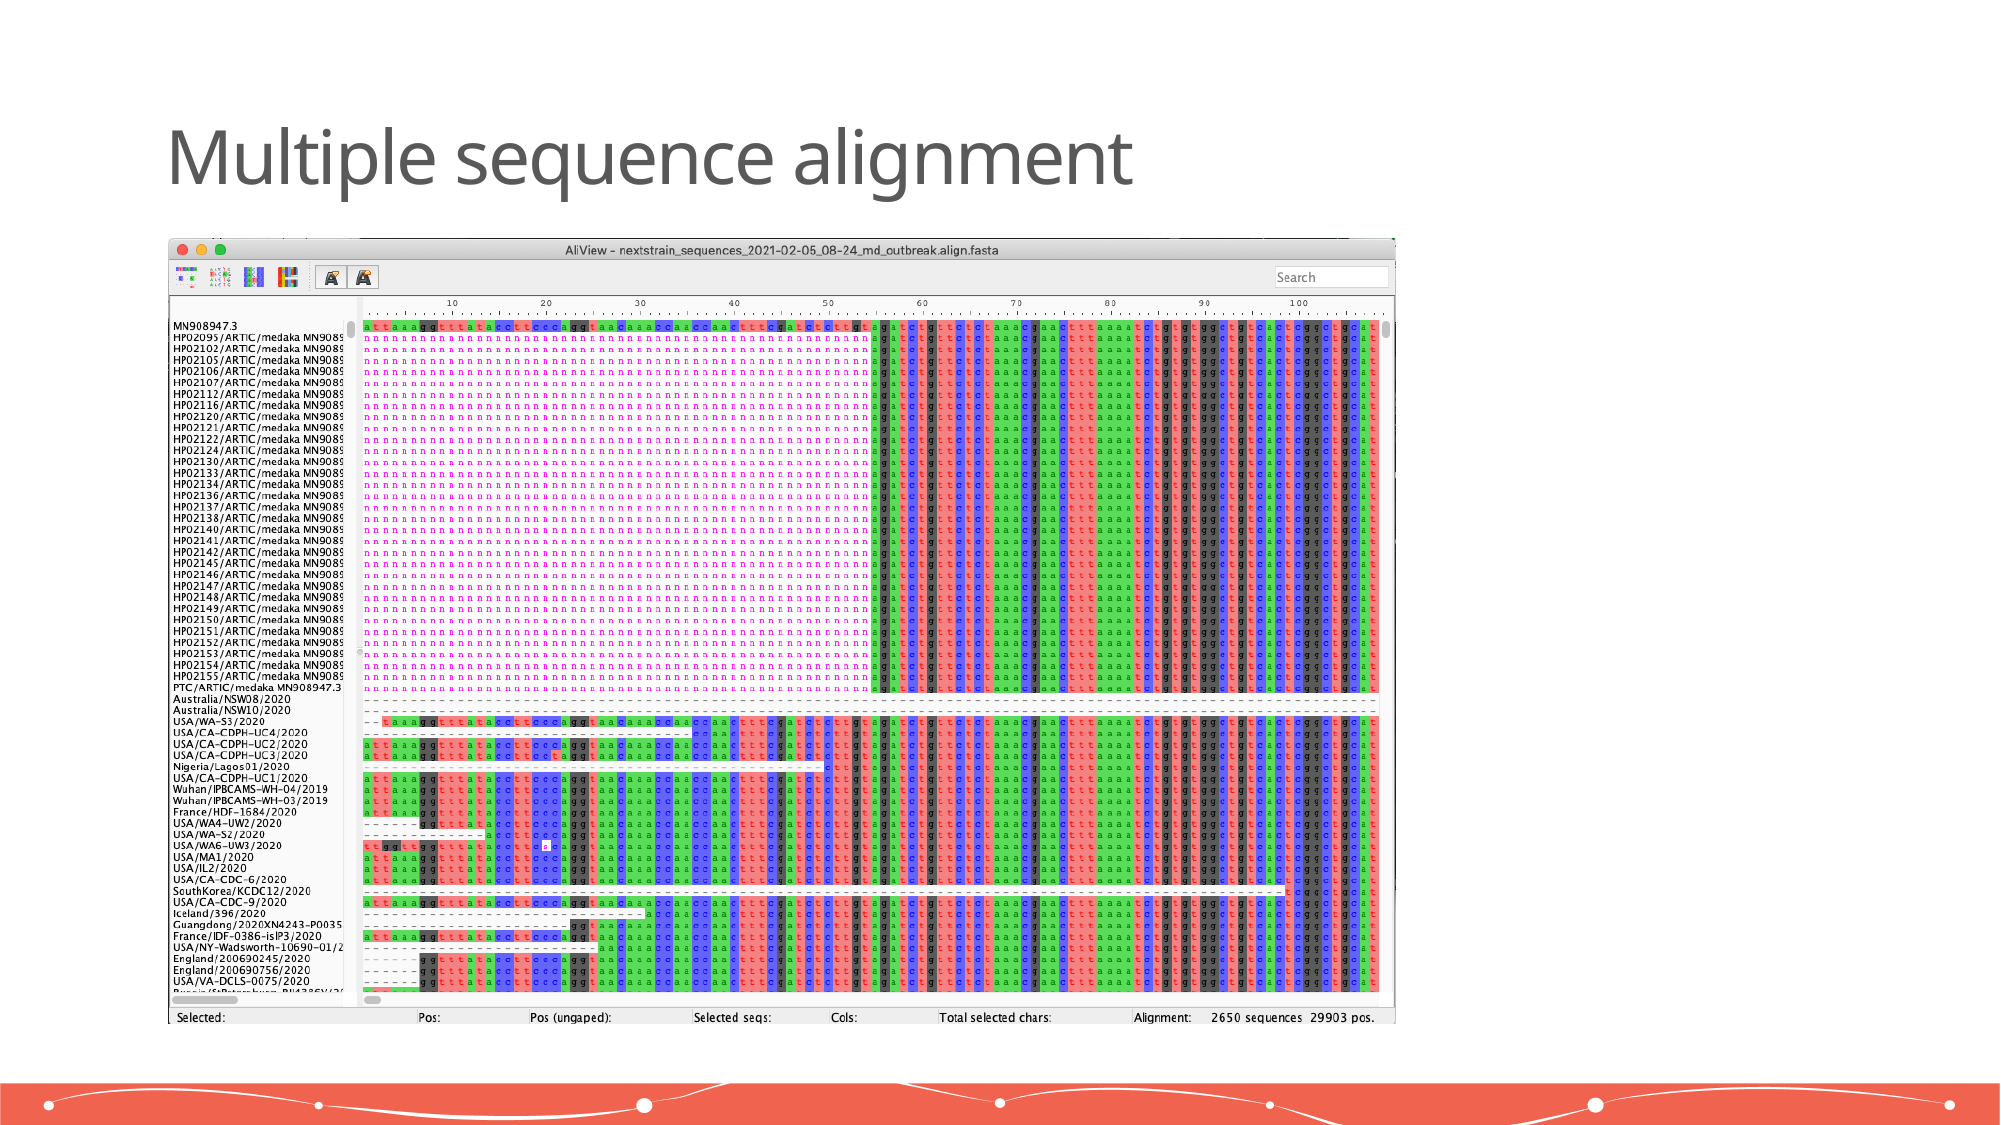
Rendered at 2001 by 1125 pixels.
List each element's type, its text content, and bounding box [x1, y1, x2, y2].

picture [167, 238, 1396, 1024]
picture [0, 1083, 2000, 1125]
title Multiple sequence alignment [150, 64, 1862, 208]
